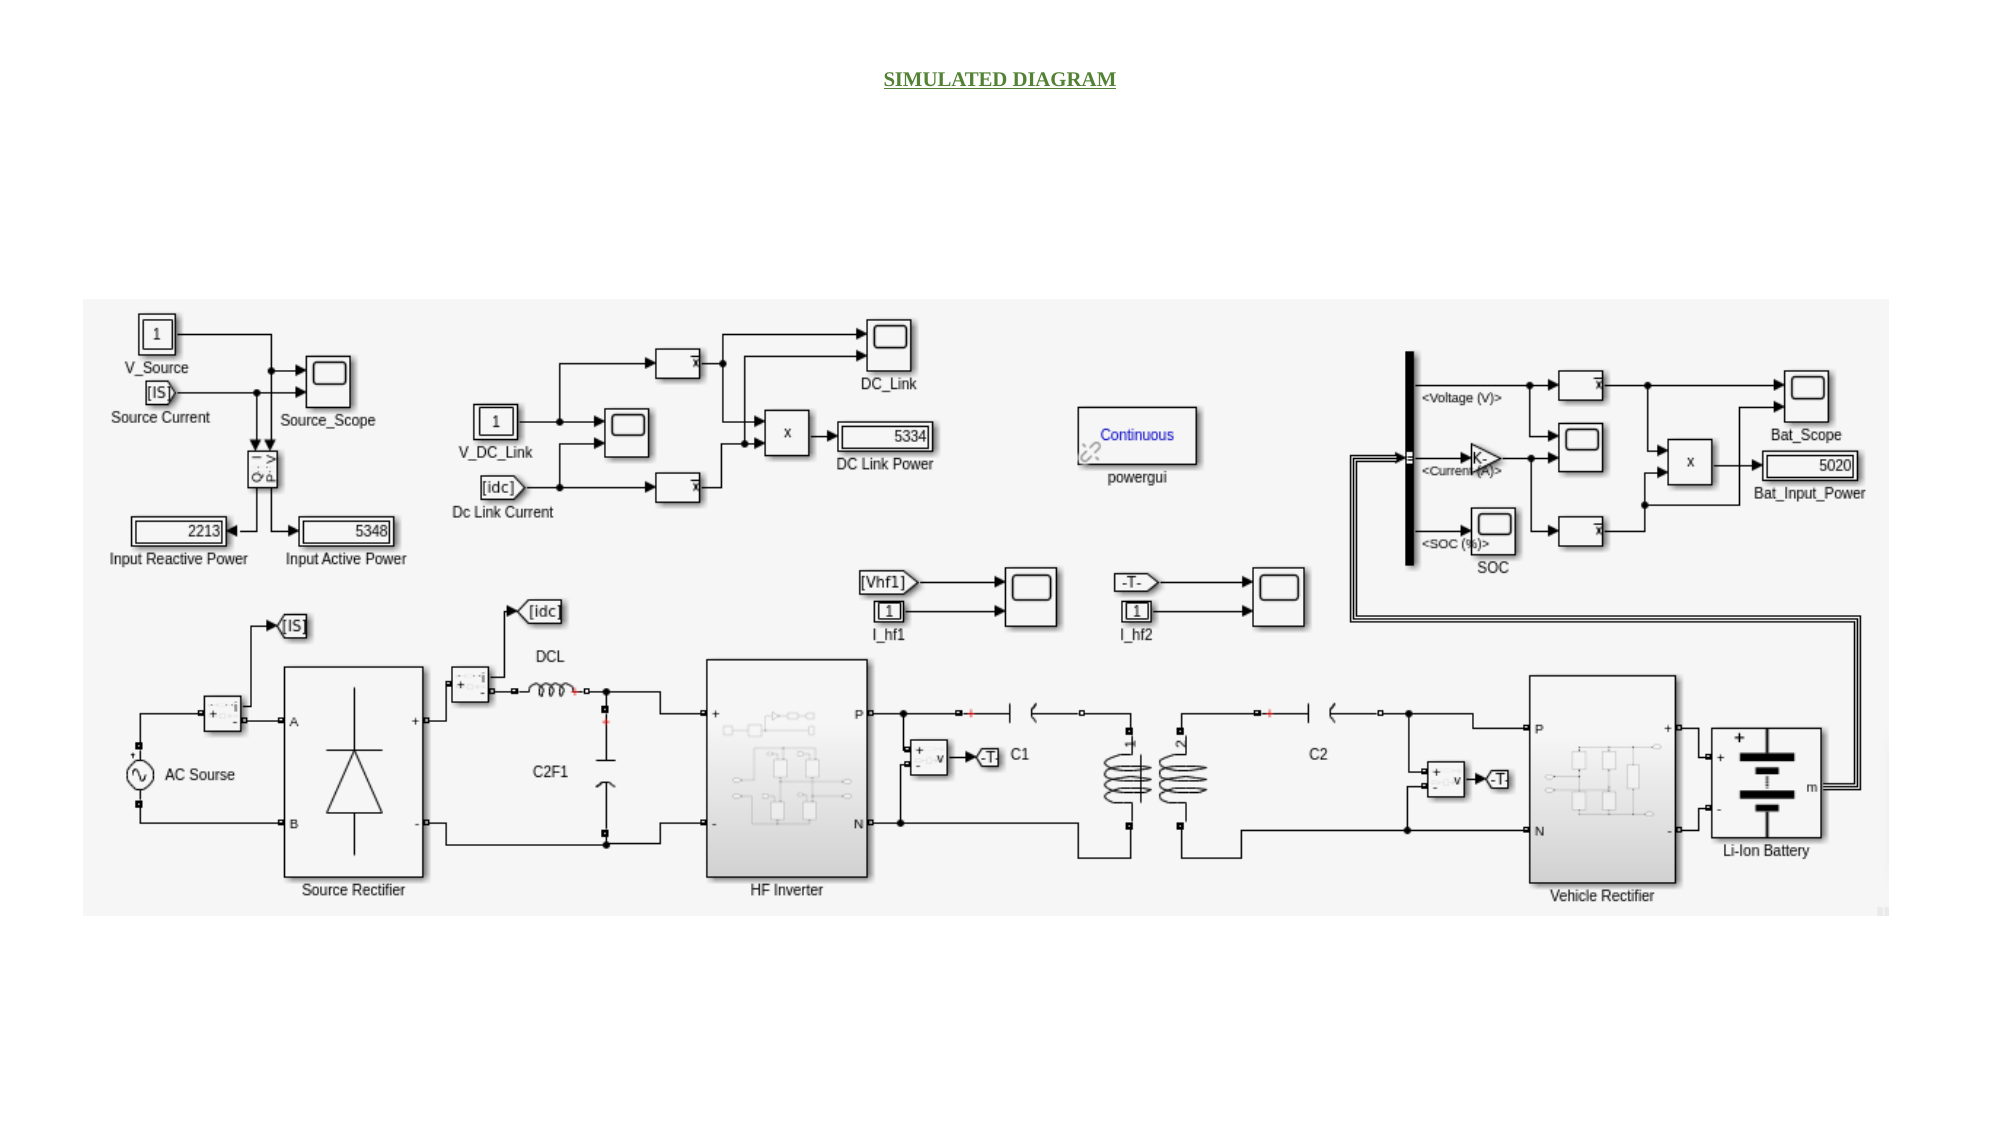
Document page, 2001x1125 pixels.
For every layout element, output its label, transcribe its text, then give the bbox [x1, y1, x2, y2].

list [83, 299, 1889, 916]
title SIMULATED DIAGRAM [187, 23, 1813, 127]
